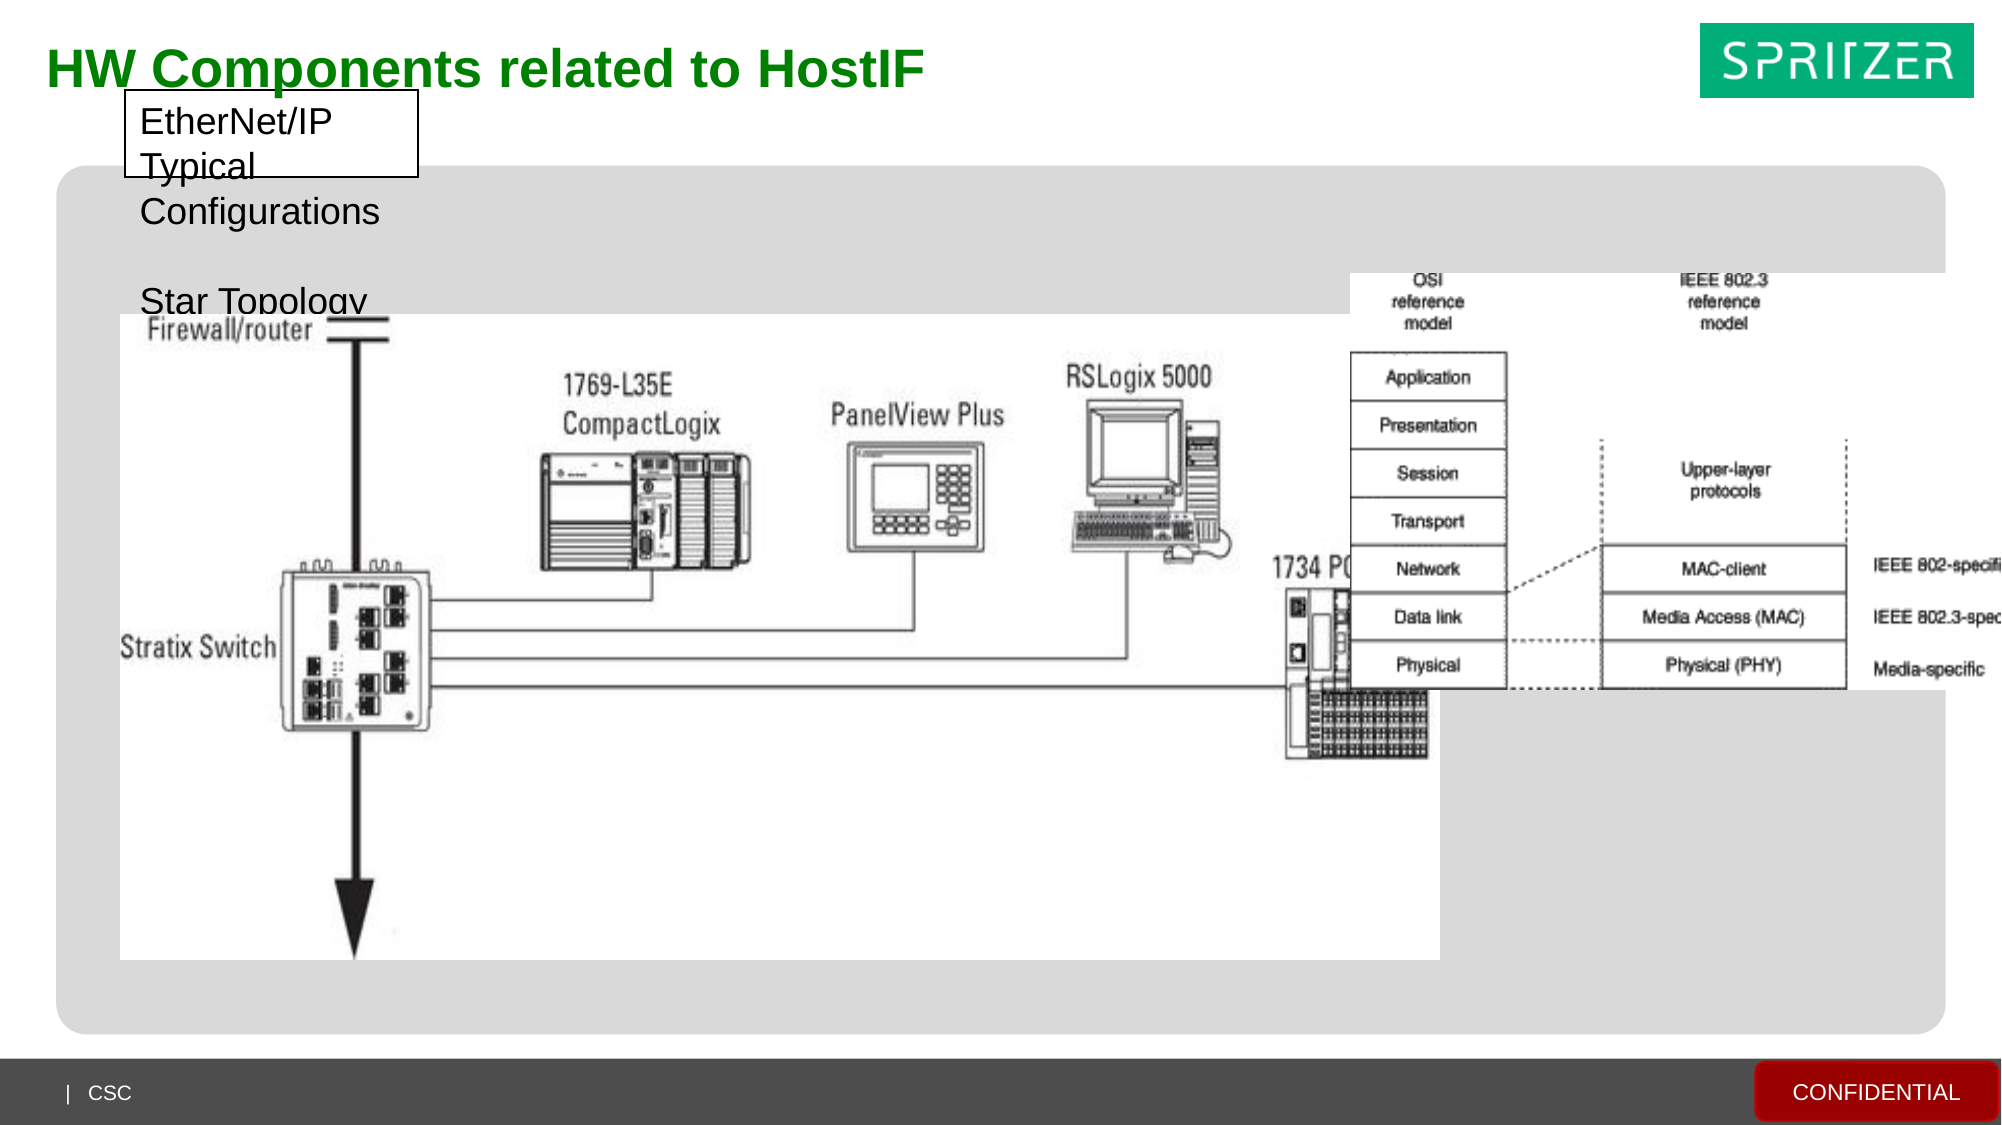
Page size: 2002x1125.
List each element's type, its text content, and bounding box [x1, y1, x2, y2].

text_box EtherNet/IP Typical Configurations Star Topology [124, 98, 419, 178]
picture [1700, 23, 1974, 98]
text_box HW Components related to HostIF [45, 27, 1955, 98]
picture [119, 272, 2001, 960]
